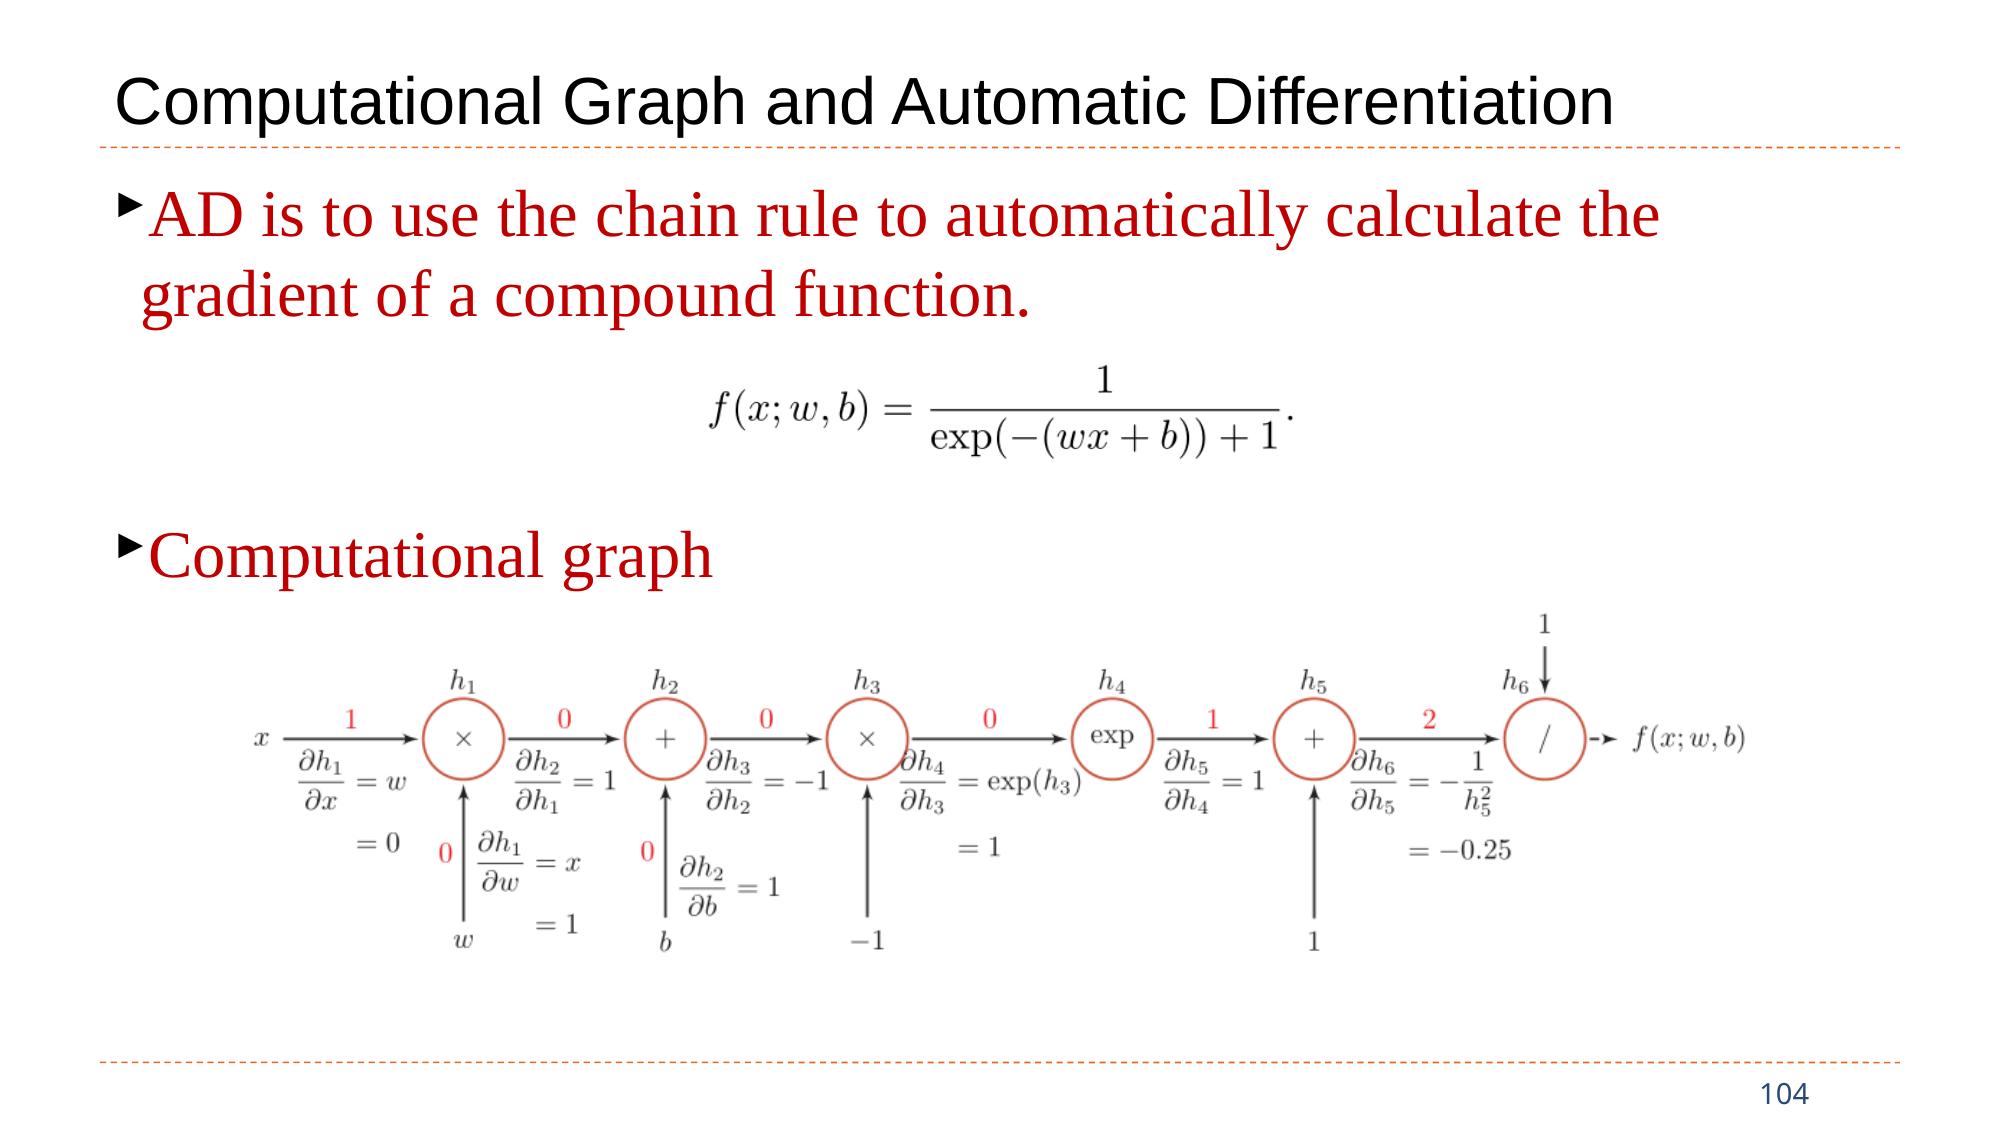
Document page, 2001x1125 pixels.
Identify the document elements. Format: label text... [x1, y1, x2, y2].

picture [696, 349, 1304, 476]
title Computational Graph and Automatic Differentiation [99, 24, 1900, 146]
list AD is to use the chain rule to automatically calculate the gradient of a compound function. Computational graph [99, 162, 1900, 1050]
picture [234, 605, 1766, 965]
